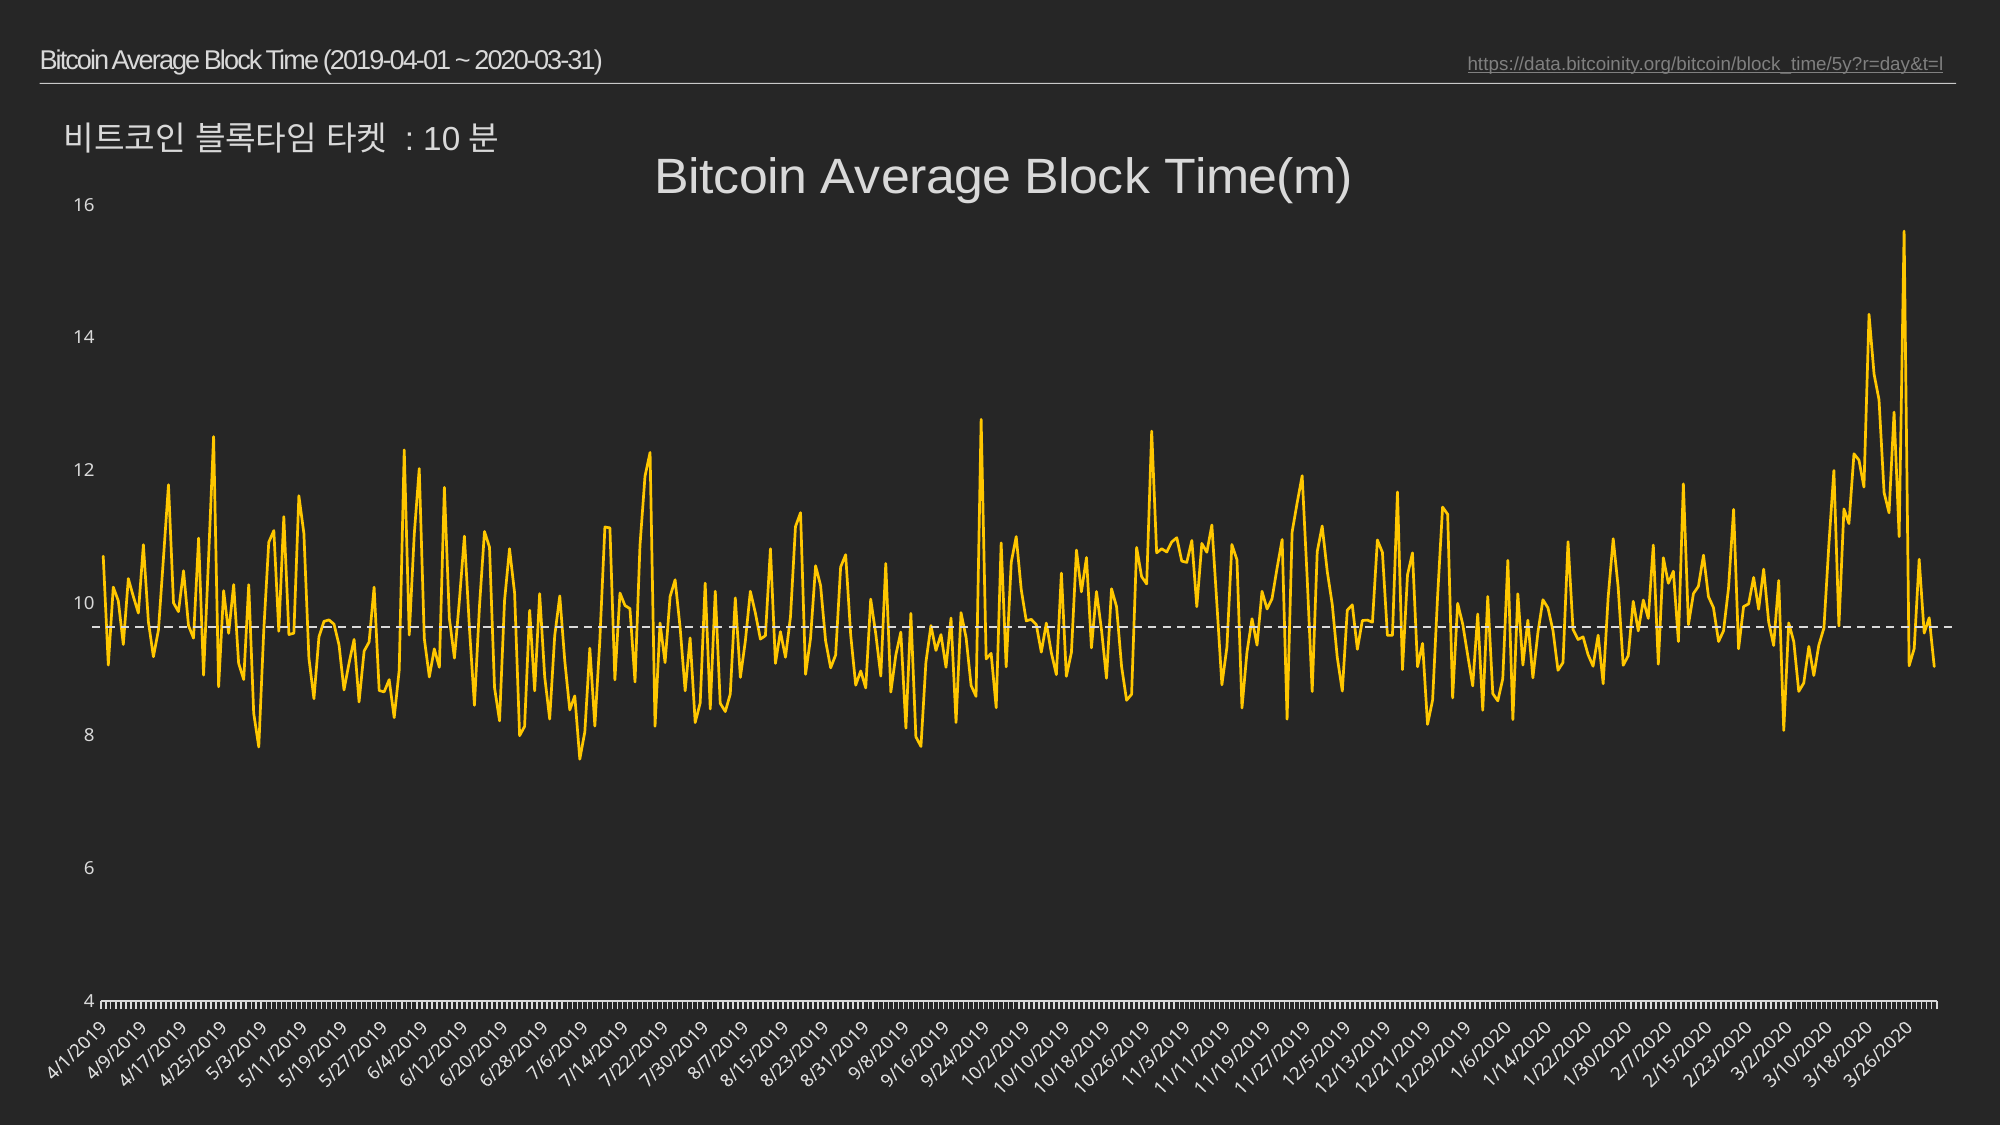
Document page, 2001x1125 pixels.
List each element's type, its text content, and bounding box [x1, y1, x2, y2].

chart [38, 107, 1960, 1100]
title Bitcoin Average Block Time (2019-04-01 ~ 2020-03-31) [39, 31, 1961, 84]
text_box https://data.bitcoinity.org/bitcoin/block_time/5y?r=day&t=l [1257, 44, 1958, 82]
